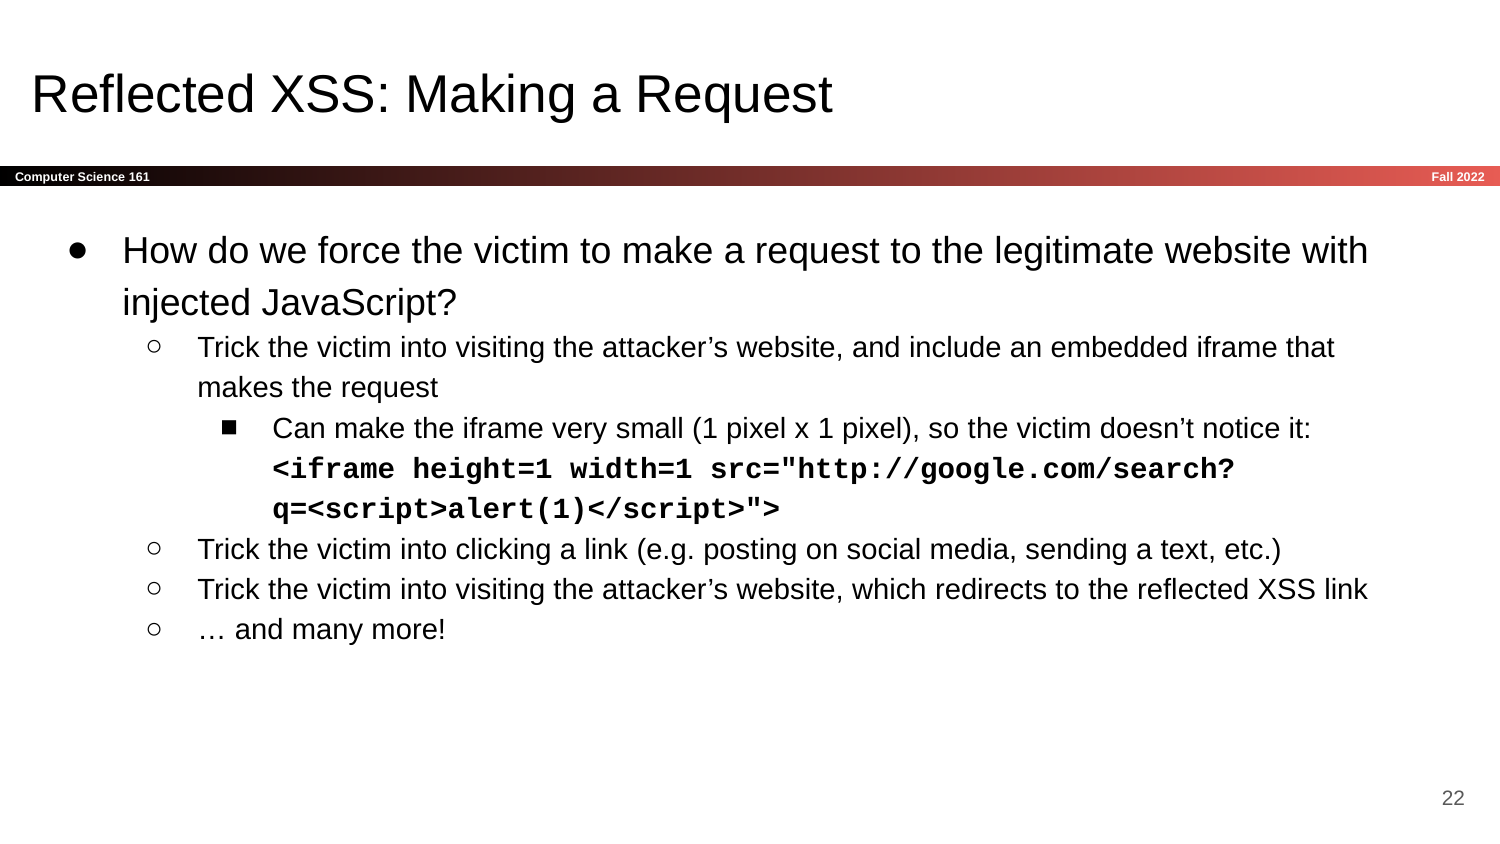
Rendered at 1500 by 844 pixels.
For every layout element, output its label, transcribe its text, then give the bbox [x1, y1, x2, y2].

list How do we force the victim to make a request to the legitimate website with injected JavaScript? Trick the victim into visiting the attacker’s website, and include an embedded iframe that makes the request Can make the iframe very small (1 pixel x 1 pixel), so the victim doesn’t notice it: <iframe height=1 width=1 src="http://google.com/search?q=<script>alert(1)</script>"> Trick the victim into clicking a link (e.g. posting on social media, sending a text, etc.) Trick the victim into visiting the attacker’s website, which redirects to the reflected XSS link … and many more! [32, 204, 1431, 823]
slide_number ‹#› [1389, 764, 1480, 830]
title Reflected XSS: Making a Request [16, 44, 1415, 139]
